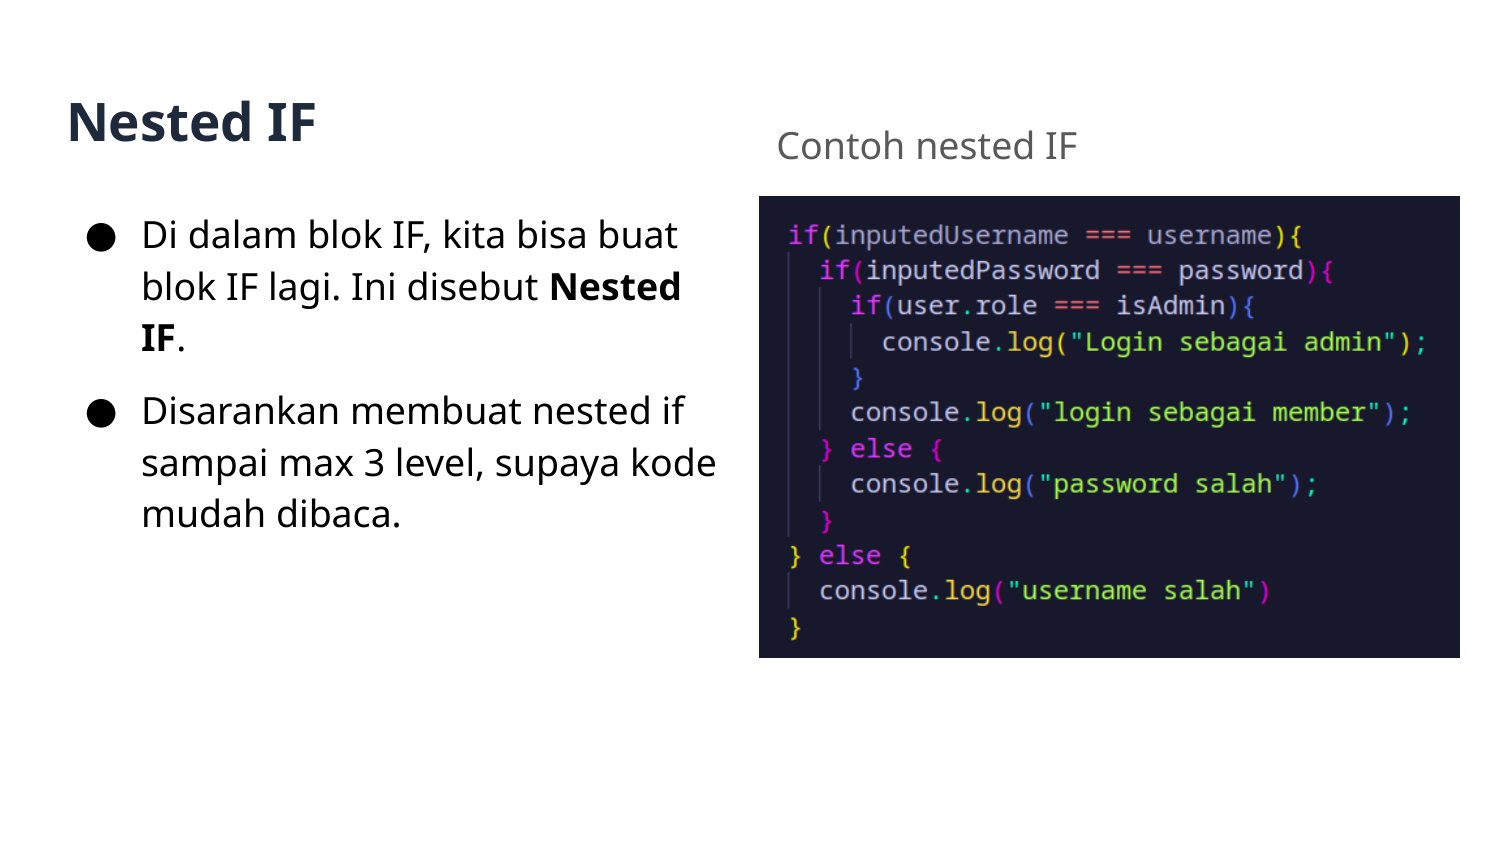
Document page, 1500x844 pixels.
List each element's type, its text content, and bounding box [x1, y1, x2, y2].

text_box Contoh nested IF [761, 107, 1458, 183]
picture [759, 195, 1460, 659]
title Nested IF [51, 72, 1449, 167]
list Di dalam blok IF, kita bisa buat blok IF lagi. Ini disebut Nested IF. Disarankan membuat nested if sampai max 3 level, supaya kode mudah dibaca. [51, 189, 750, 792]
